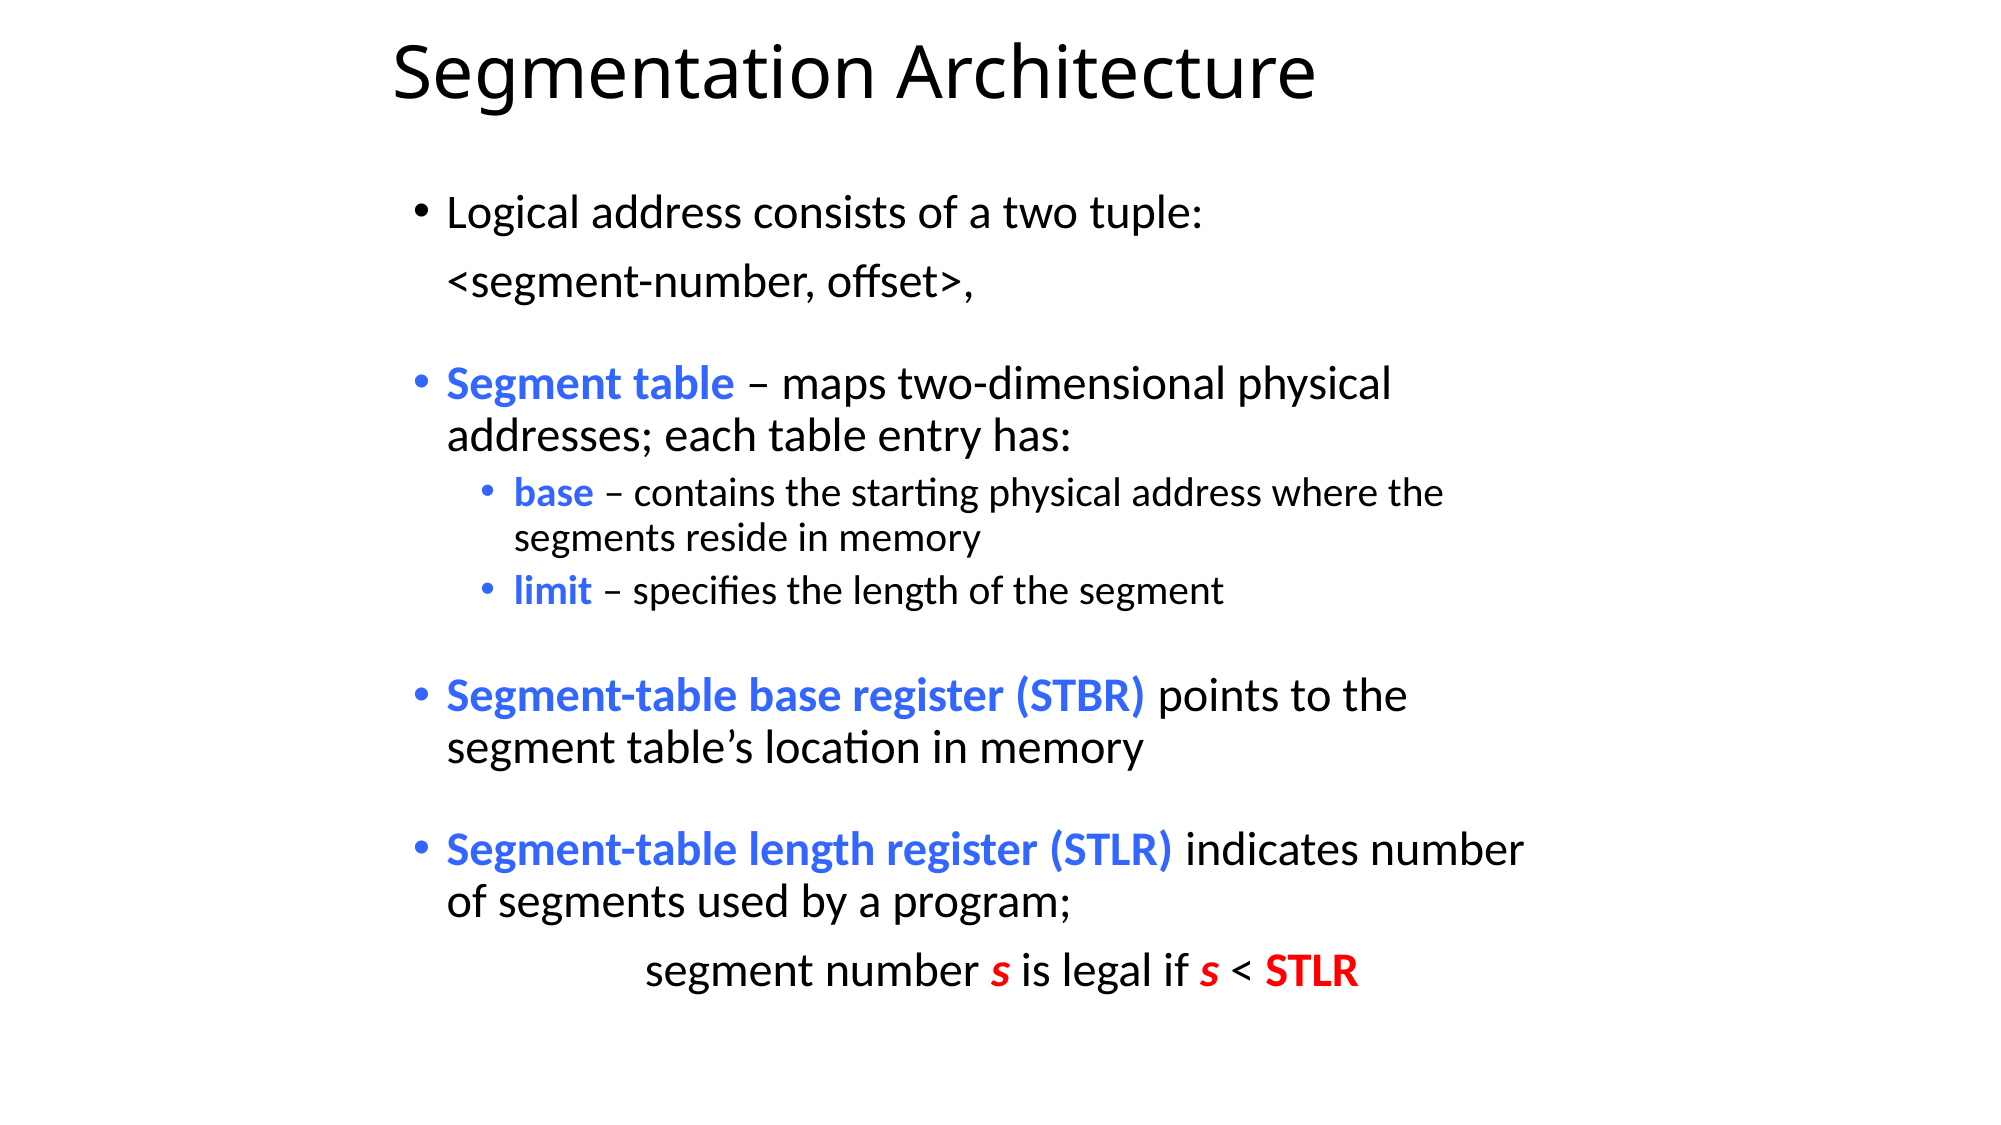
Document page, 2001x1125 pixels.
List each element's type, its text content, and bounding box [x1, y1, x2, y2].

list Logical address consists of a two tuple: <segment-number, offset>, Segment table – maps two-dimensional physical addresses; each table entry has: base – contains the starting physical address where the segments reside in memory limit – specifies the length of the segment Segment-table base register (STBR) points to the segment table’s location in memory Segment-table length register (STLR) indicates number of segments used by a program; segment number s is legal if s < STLR [398, 179, 1587, 1009]
title Segmentation Architecture [377, 27, 1675, 122]
